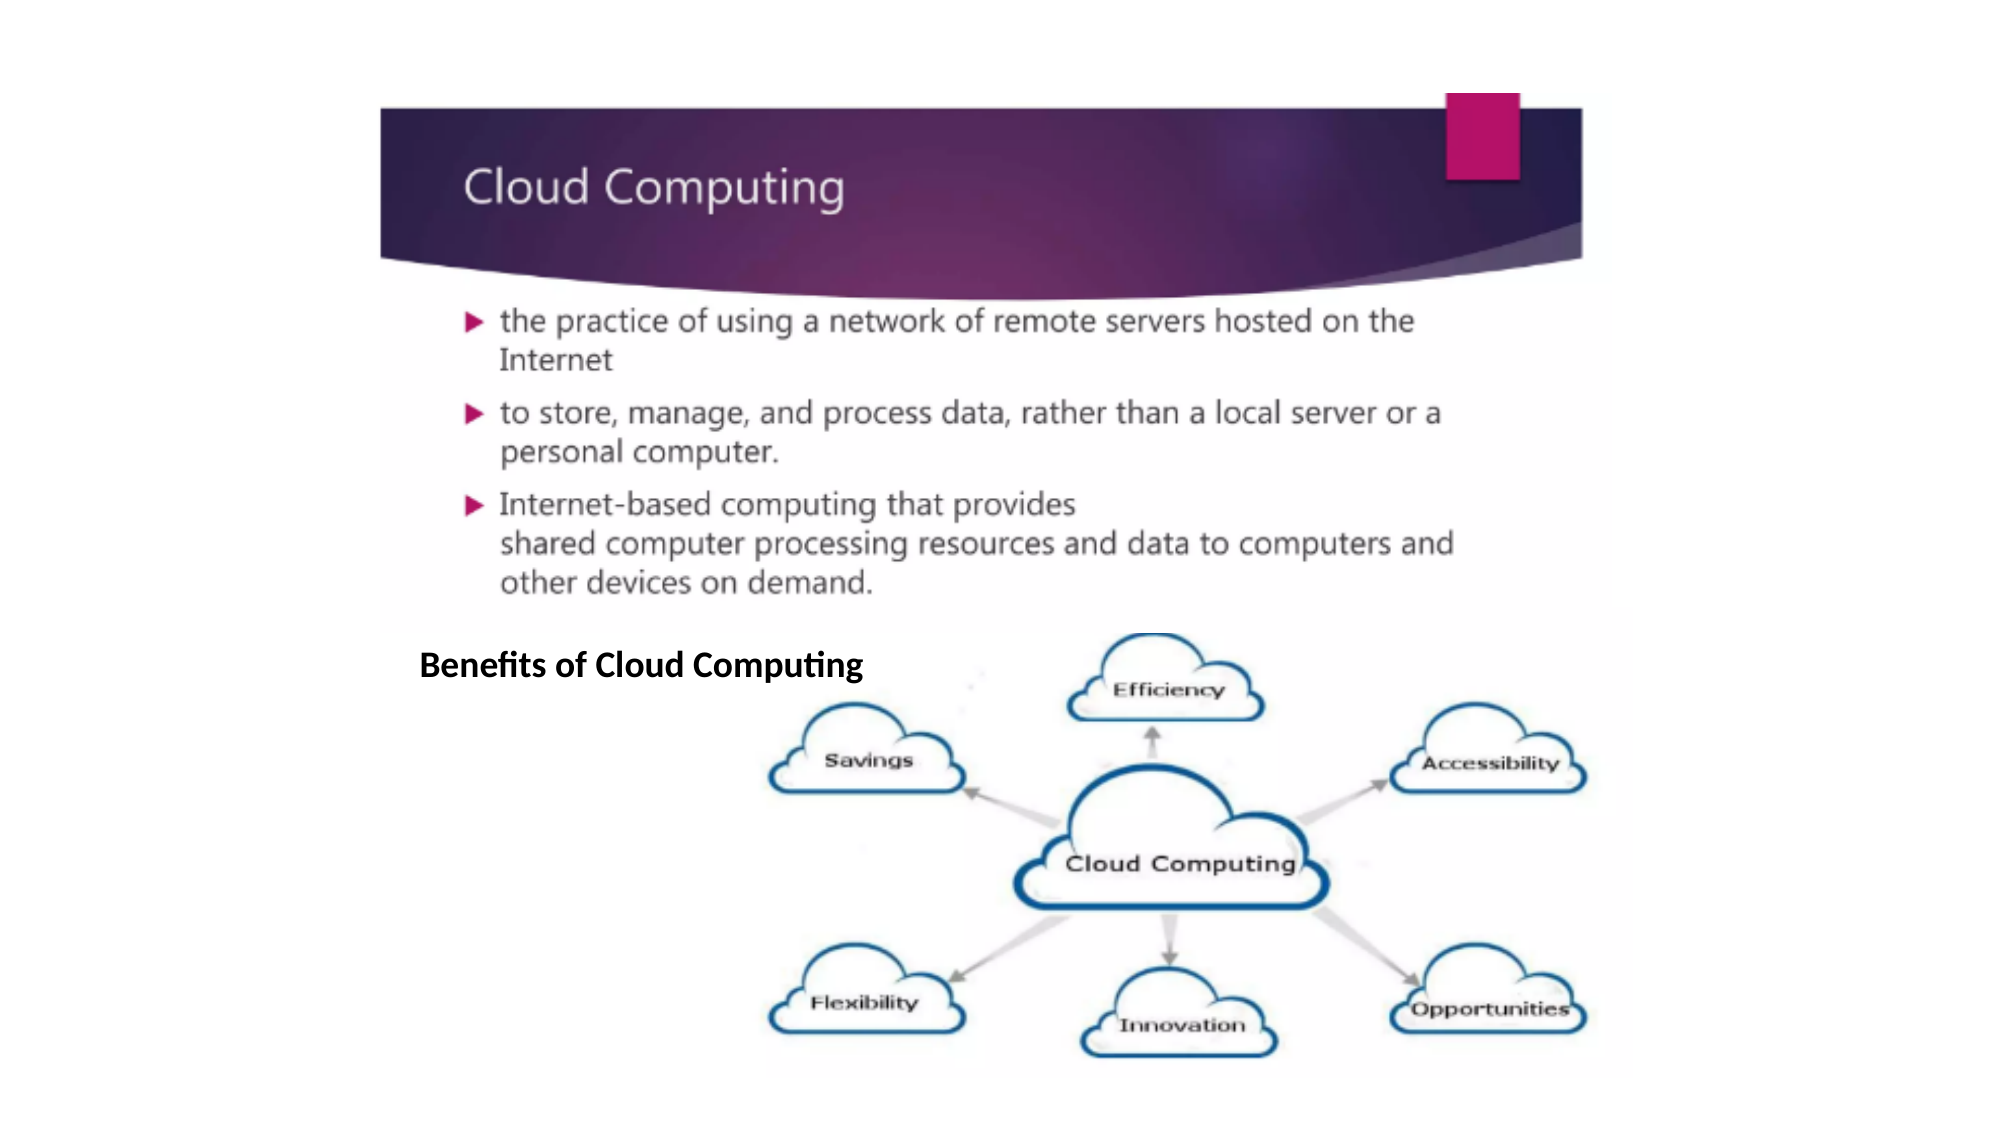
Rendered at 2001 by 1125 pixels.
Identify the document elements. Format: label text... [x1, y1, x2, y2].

text_box Benefits of Cloud Computing [404, 633, 718, 693]
picture [367, 93, 1633, 1078]
